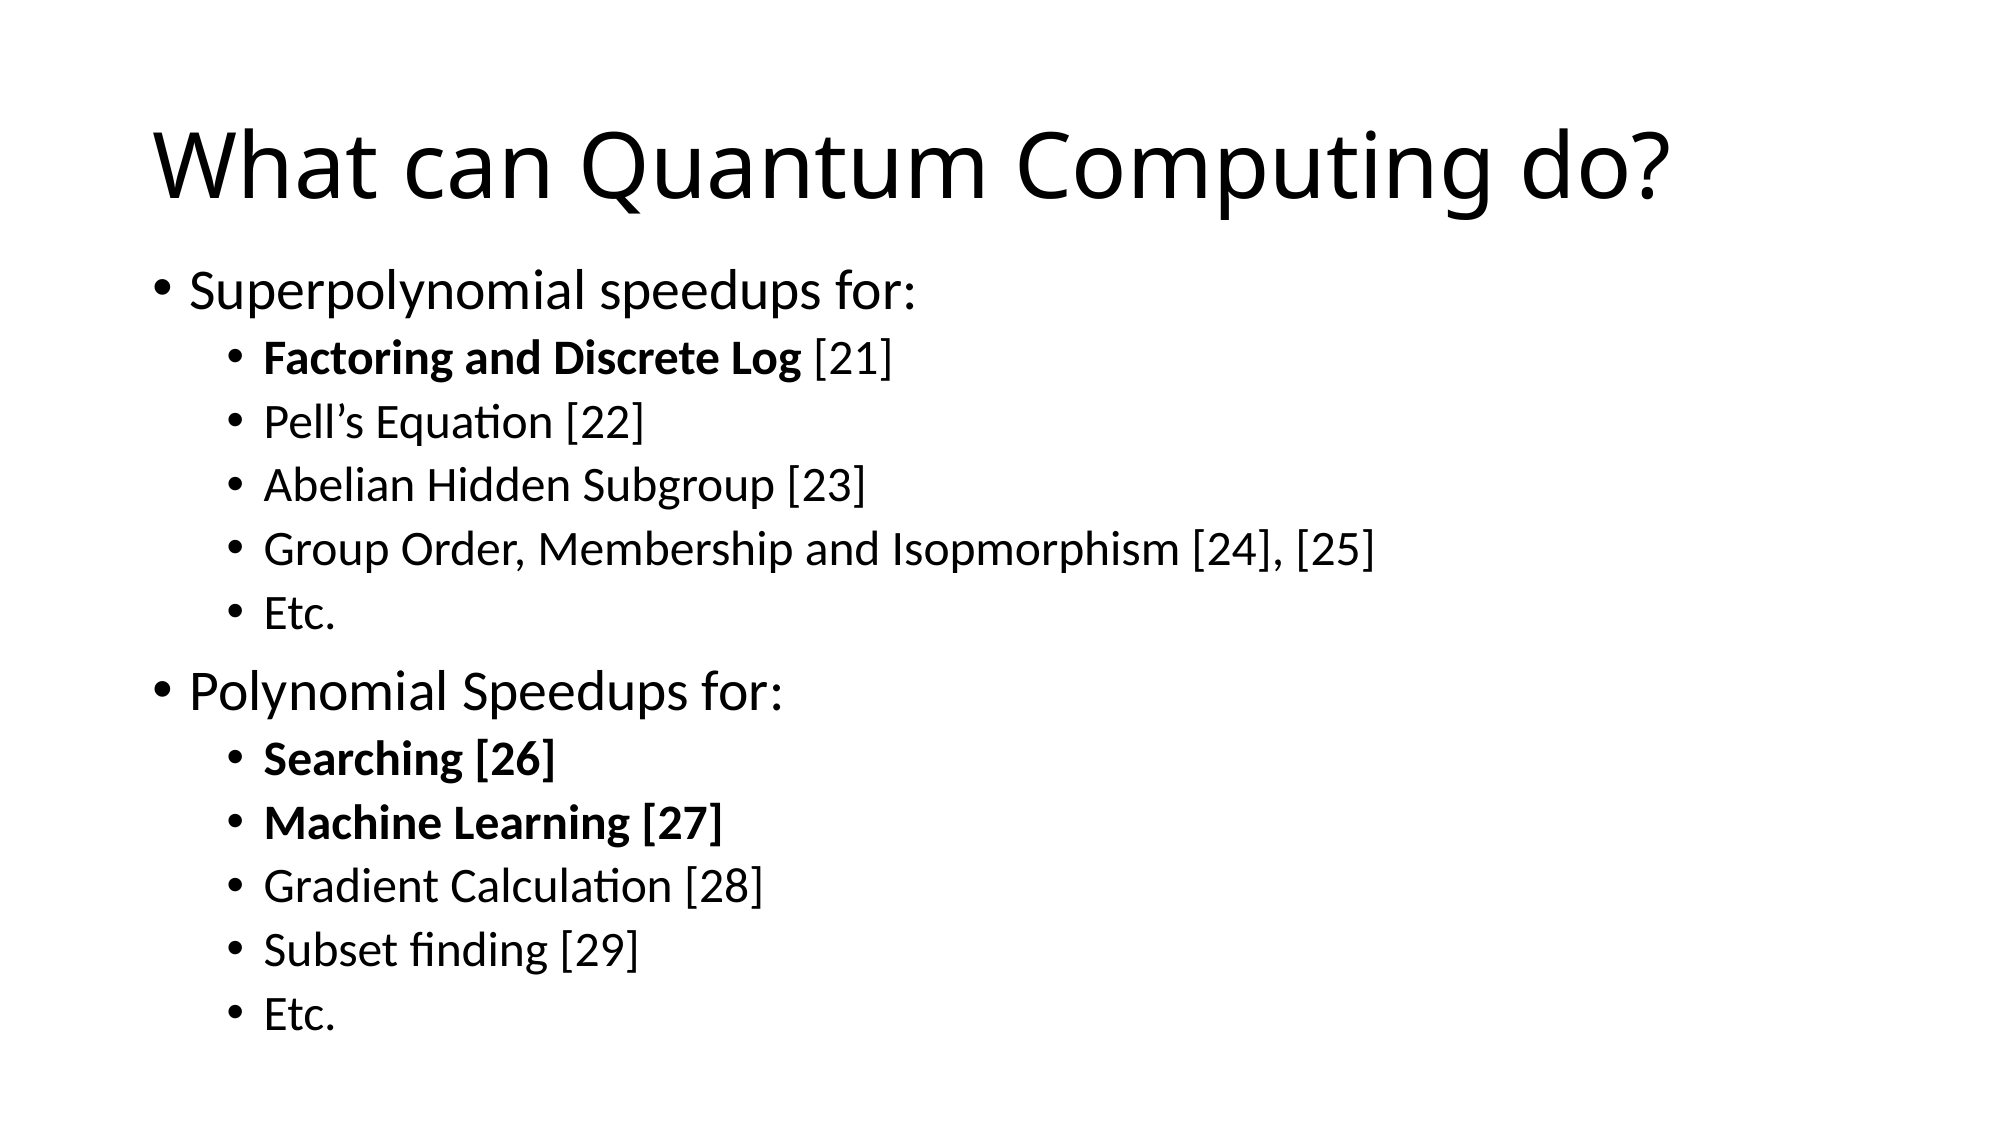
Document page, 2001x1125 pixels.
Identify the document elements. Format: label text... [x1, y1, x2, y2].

title What can Quantum Computing do? [137, 59, 1863, 251]
list Superpolynomial speedups for: Factoring and Discrete Log [21] Pell’s Equation [22] Abelian Hidden Subgroup [23] Group Order, Membership and Isopmorphism [24], [25] Etc. Polynomial Speedups for: Searching [26] Machine Learning [27] Gradient Calculation [28] Subset finding [29] Etc. [137, 251, 1863, 1053]
